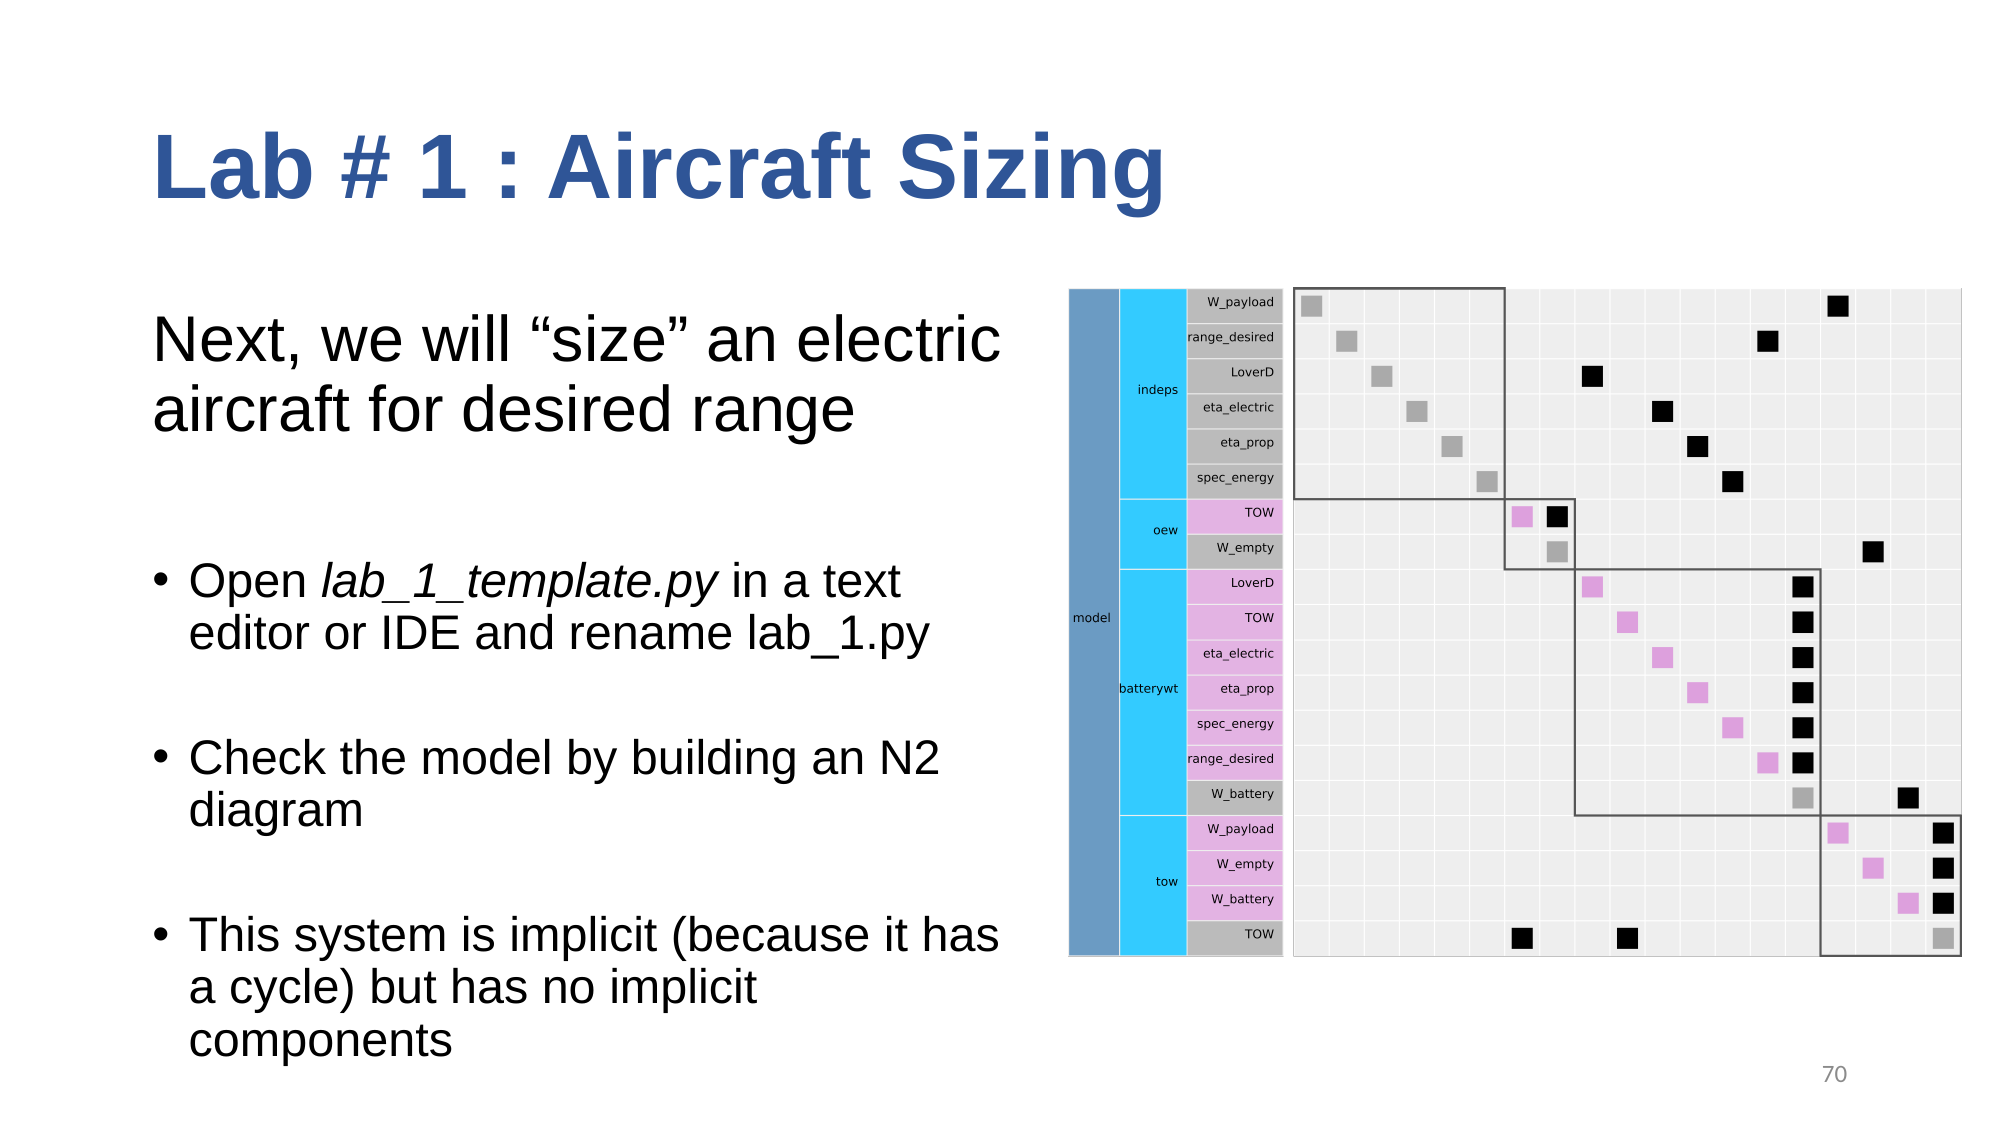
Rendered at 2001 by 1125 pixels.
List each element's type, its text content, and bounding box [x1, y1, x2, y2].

slide_number 70 [1412, 1042, 1863, 1103]
title Lab # 1 : Aircraft Sizing [137, 59, 1863, 278]
picture [1067, 287, 1962, 957]
list Next, we will “size” an electric aircraft for desired range Open lab_1_template.py in a text editor or IDE and rename lab_1.py Check the model by building an N2 diagram This system is implicit (because it has a cycle) but has no implicit components [137, 298, 1050, 1078]
